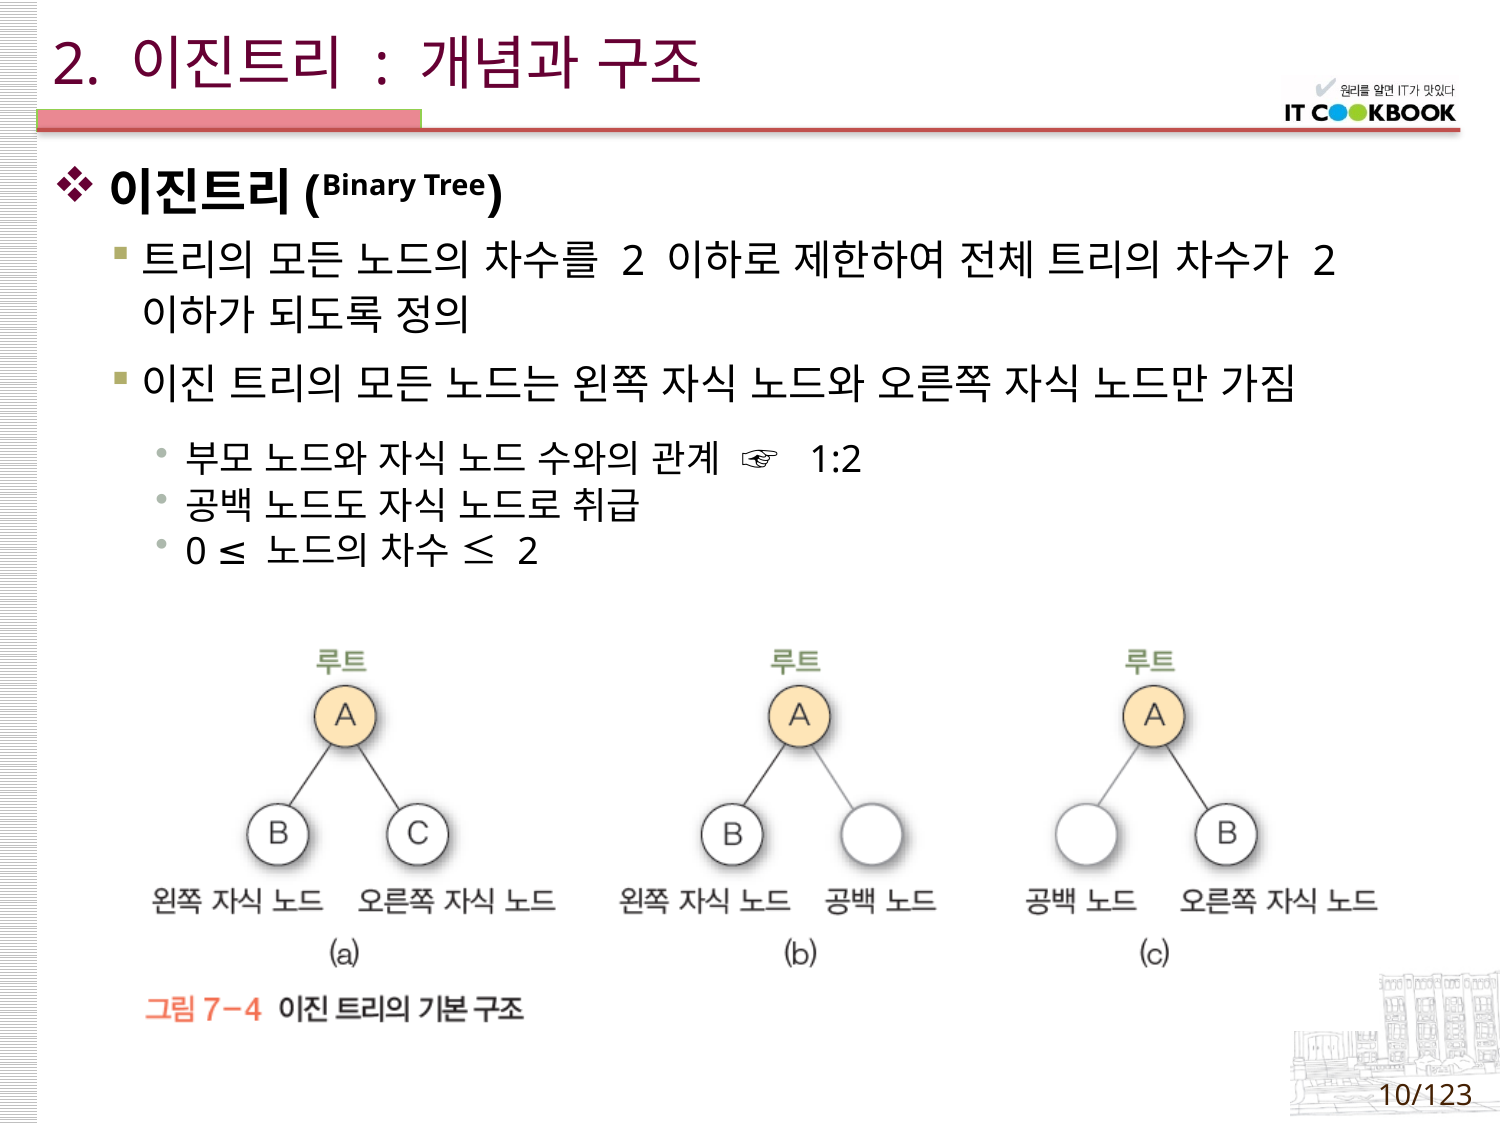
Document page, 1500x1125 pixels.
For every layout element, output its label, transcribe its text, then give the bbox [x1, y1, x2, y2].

picture [1290, 874, 1500, 1125]
picture [1398, 1091, 1407, 1103]
list 이진트리(Binary Tree) 트리의 모든 노드의 차수를 2 이하로 제한하여 전체 트리의 차수가 2 이하가 되도록 정의 이진 트리의 모든 노드는 왼쪽 자식 노드와 오른쪽 자식 노드만 가짐 부모 노드와 자식 노드 수와의 관계 ☞ 1:2 공백 노드도 자식 노드로 취급 0 ≤ 노드의 차수 ≤ 2 [37, 152, 1463, 1091]
picture [137, 642, 1379, 1032]
picture [1281, 75, 1459, 123]
title 2. 이진트리 : 개념과 구조 [37, 13, 1278, 109]
